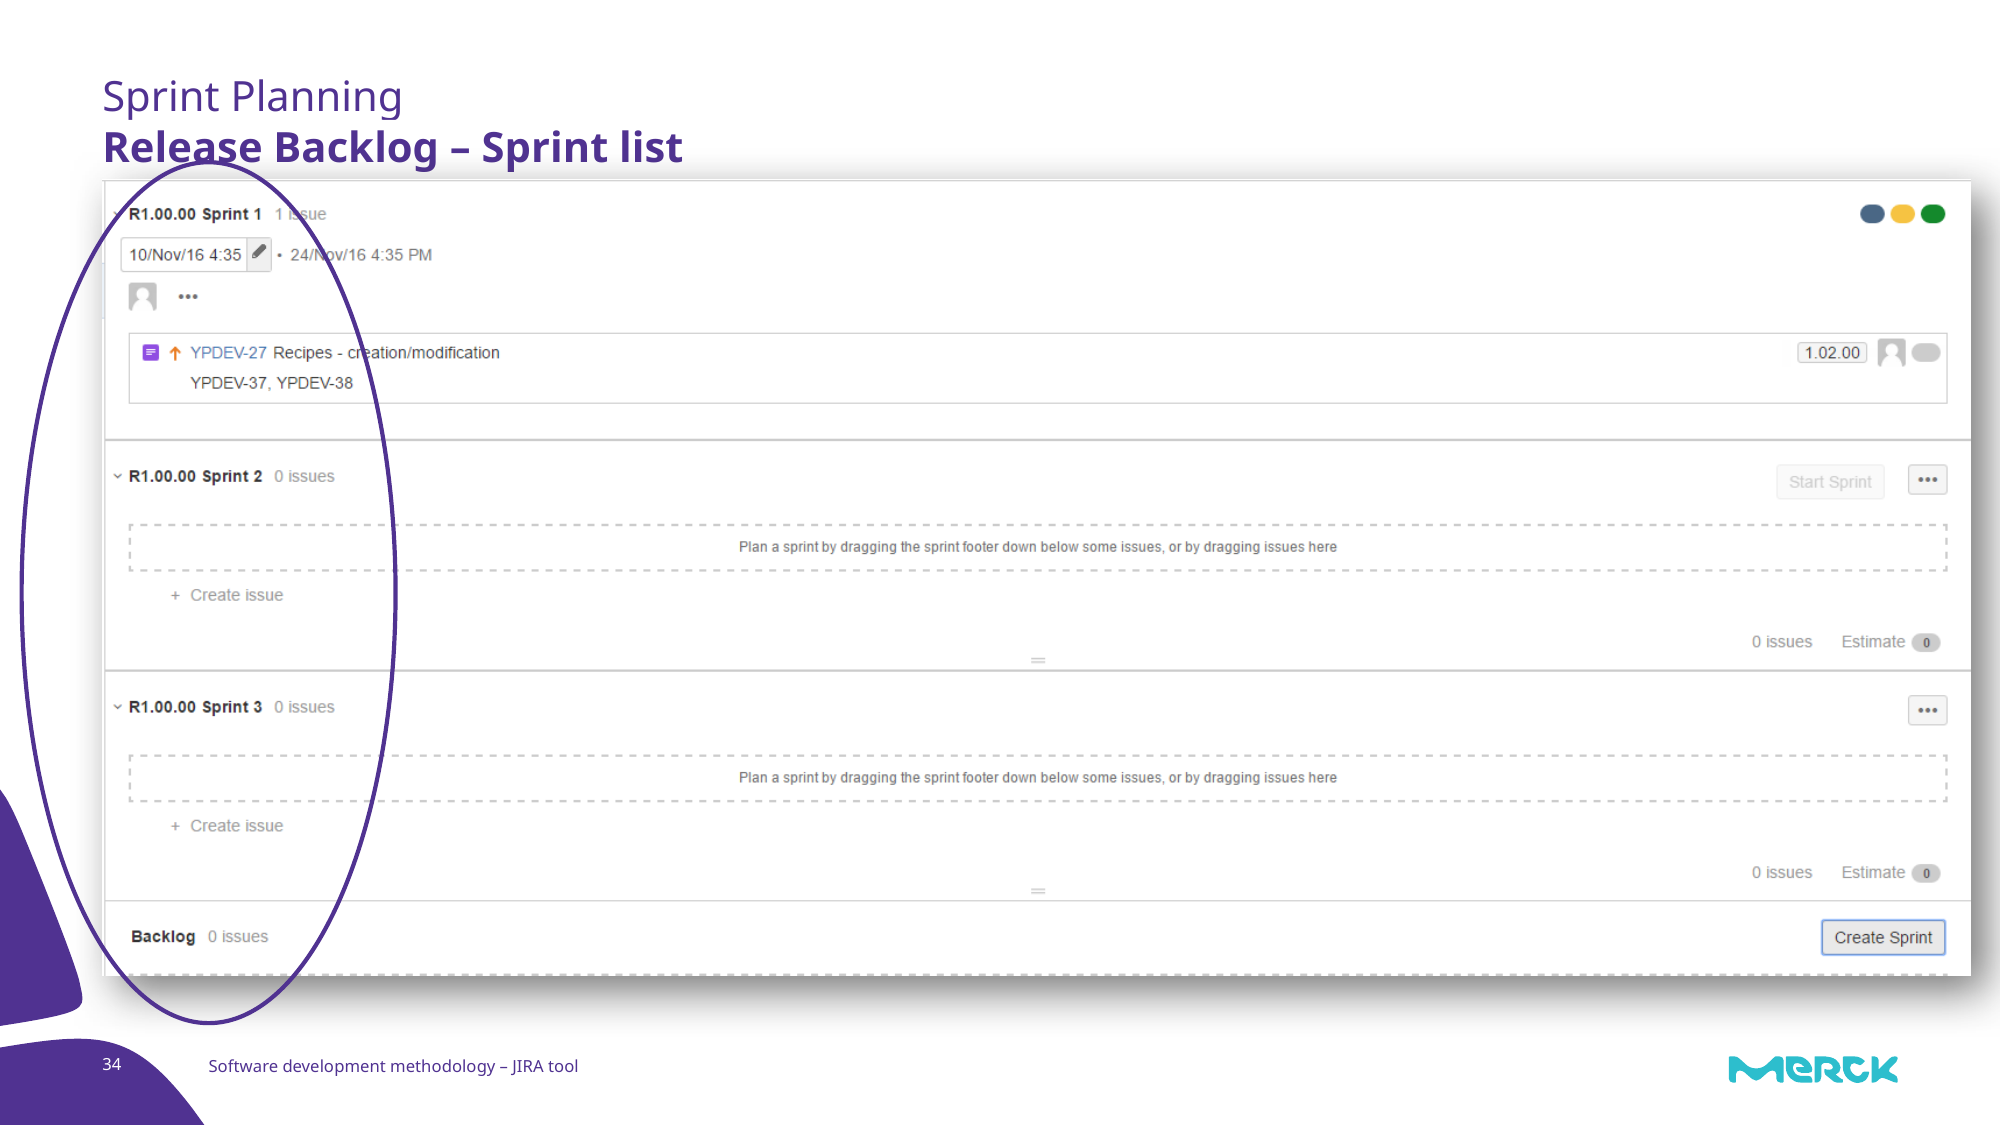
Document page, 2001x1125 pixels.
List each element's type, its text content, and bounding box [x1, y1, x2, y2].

title Release Backlog – Sprint list [102, 119, 1898, 174]
text_box [153, 160, 264, 179]
text_box [130, 987, 287, 1026]
list Sprint Planning [102, 66, 1898, 119]
text_box [19, 248, 94, 938]
footer Software development methodology – JIRA tool [209, 1046, 1639, 1083]
slide_number 34 [102, 1046, 209, 1083]
picture [102, 179, 1971, 977]
